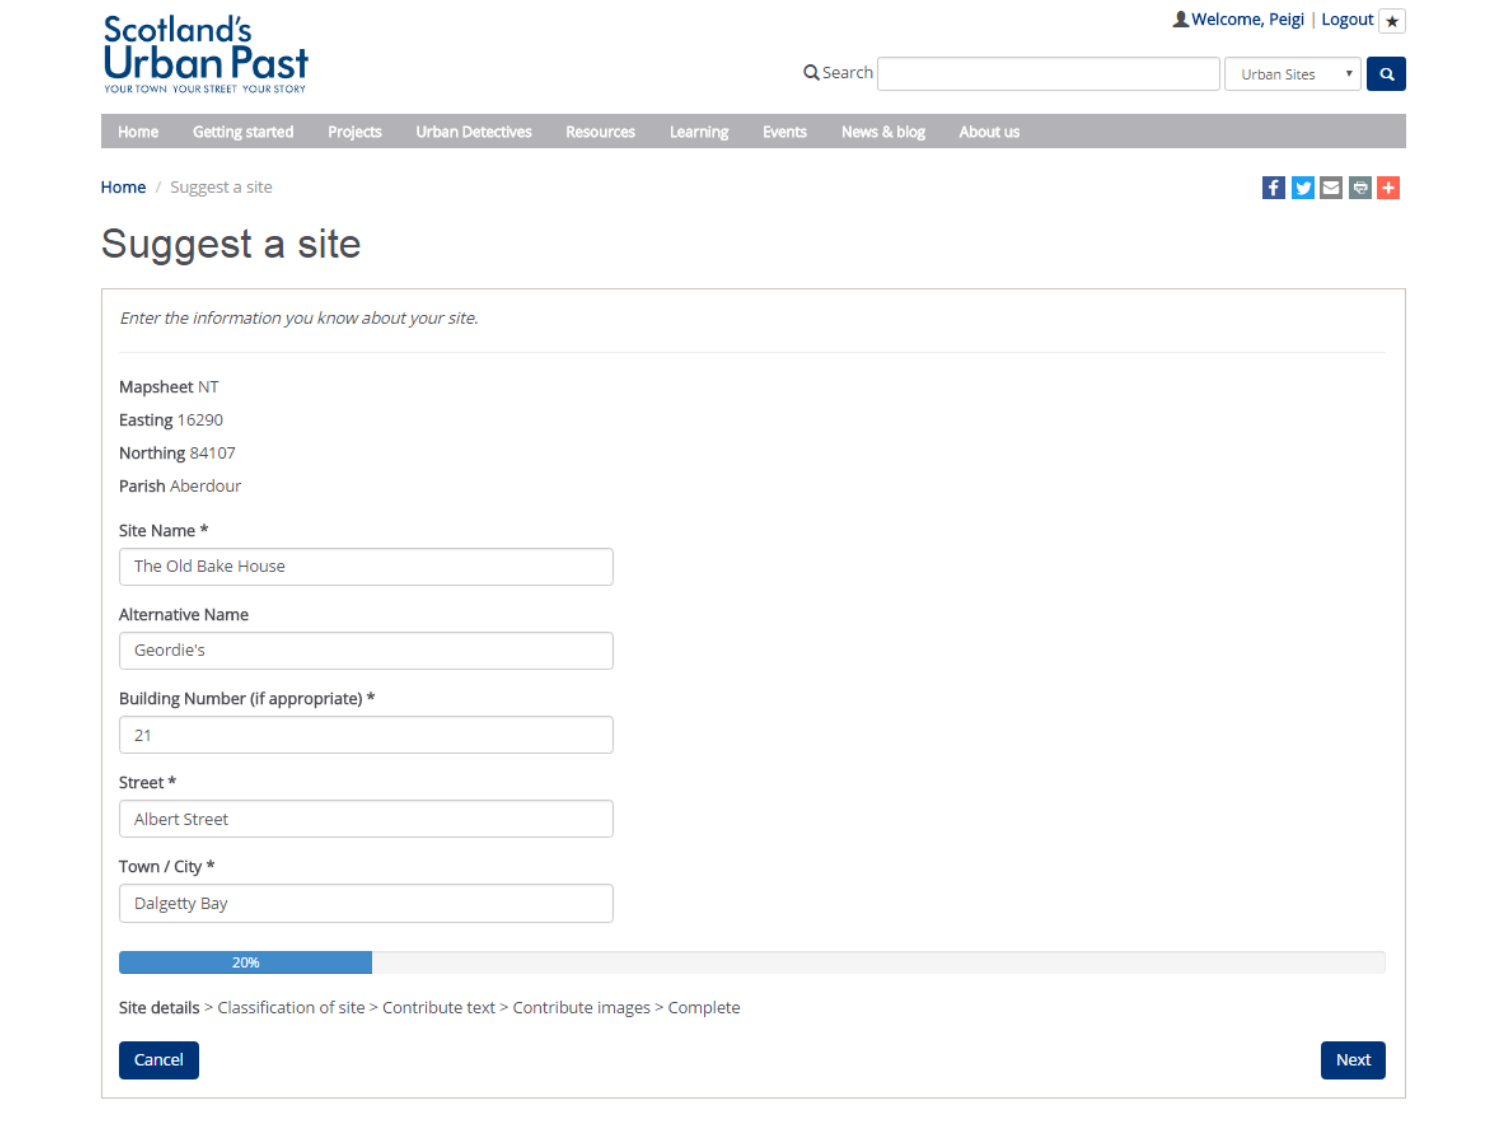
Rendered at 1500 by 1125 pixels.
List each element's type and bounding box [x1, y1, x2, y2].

picture [76, 0, 1424, 1125]
